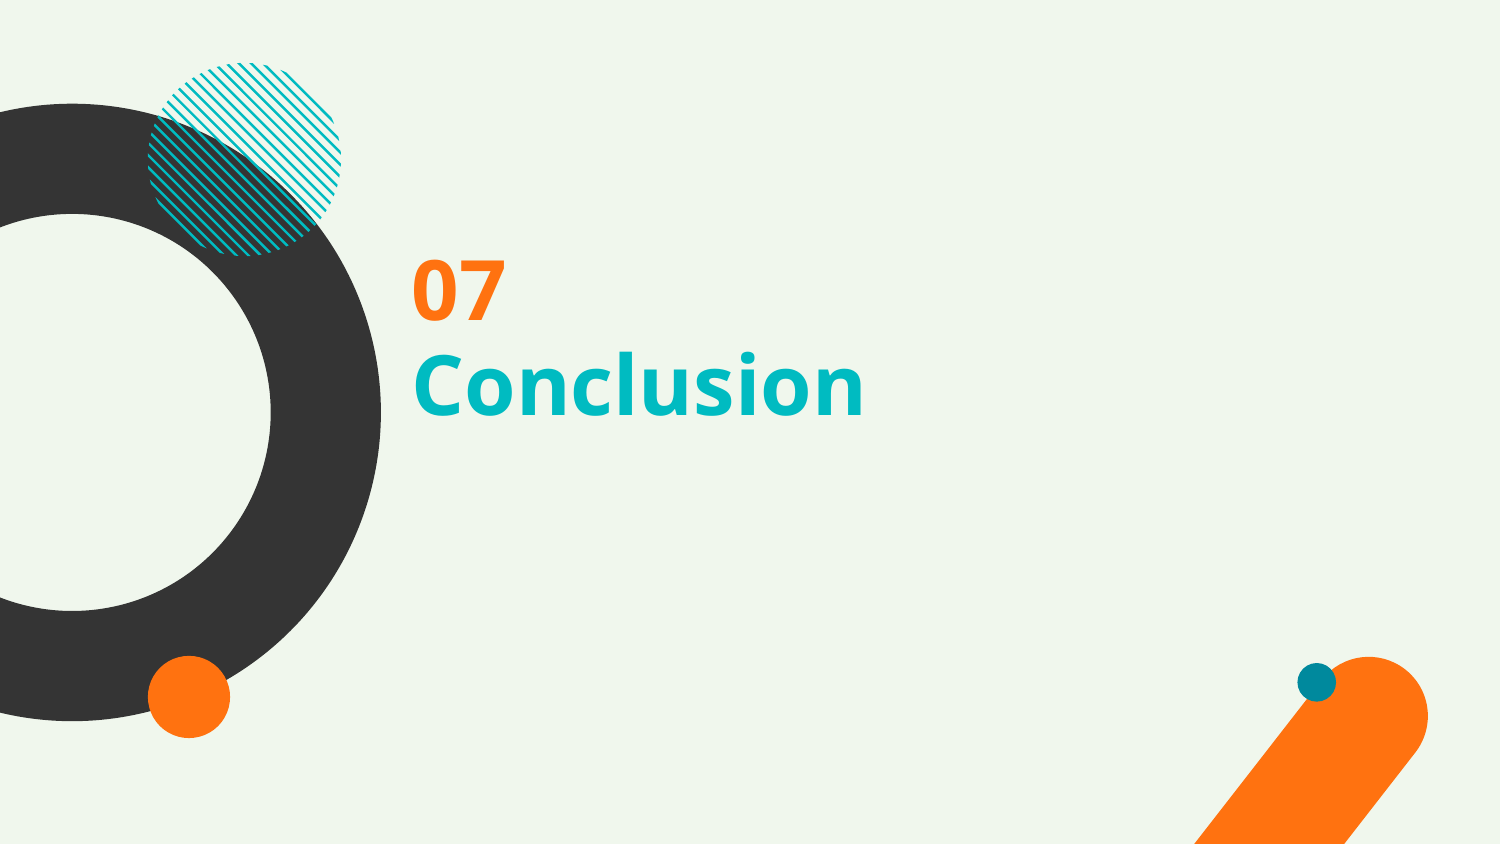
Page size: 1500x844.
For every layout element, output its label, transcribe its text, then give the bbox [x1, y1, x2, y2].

title Conclusion [396, 353, 1329, 513]
title 07 [396, 222, 1329, 353]
